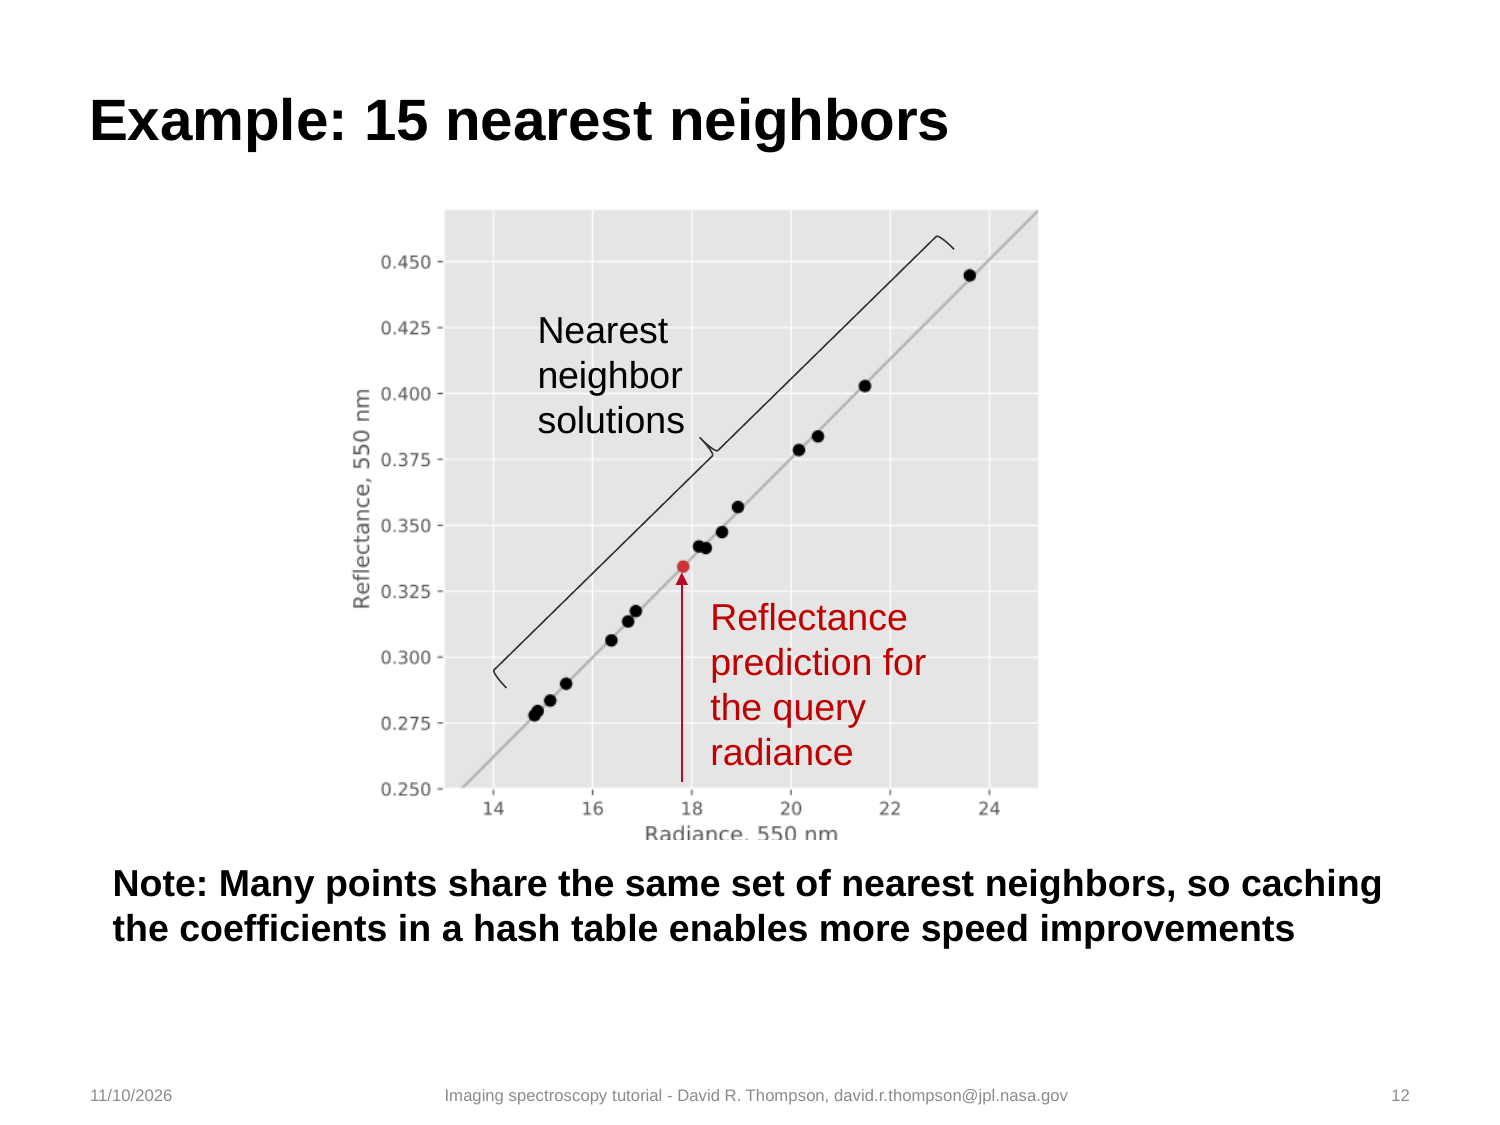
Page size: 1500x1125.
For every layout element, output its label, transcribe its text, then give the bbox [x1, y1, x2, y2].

footer Imaging spectroscopy tutorial - David R. Thompson, david.r.thompson@jpl.nasa.gov [309, 1065, 1205, 1125]
slide_number 12 [1217, 1065, 1425, 1125]
text_box Note: Many points share the same set of nearest neighbors, so caching the coefficients in a hash table enables more speed improvements [97, 851, 1402, 957]
title Example: 15 nearest neighbors [74, 74, 1425, 146]
picture [347, 197, 1054, 840]
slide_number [75, 1065, 297, 1125]
